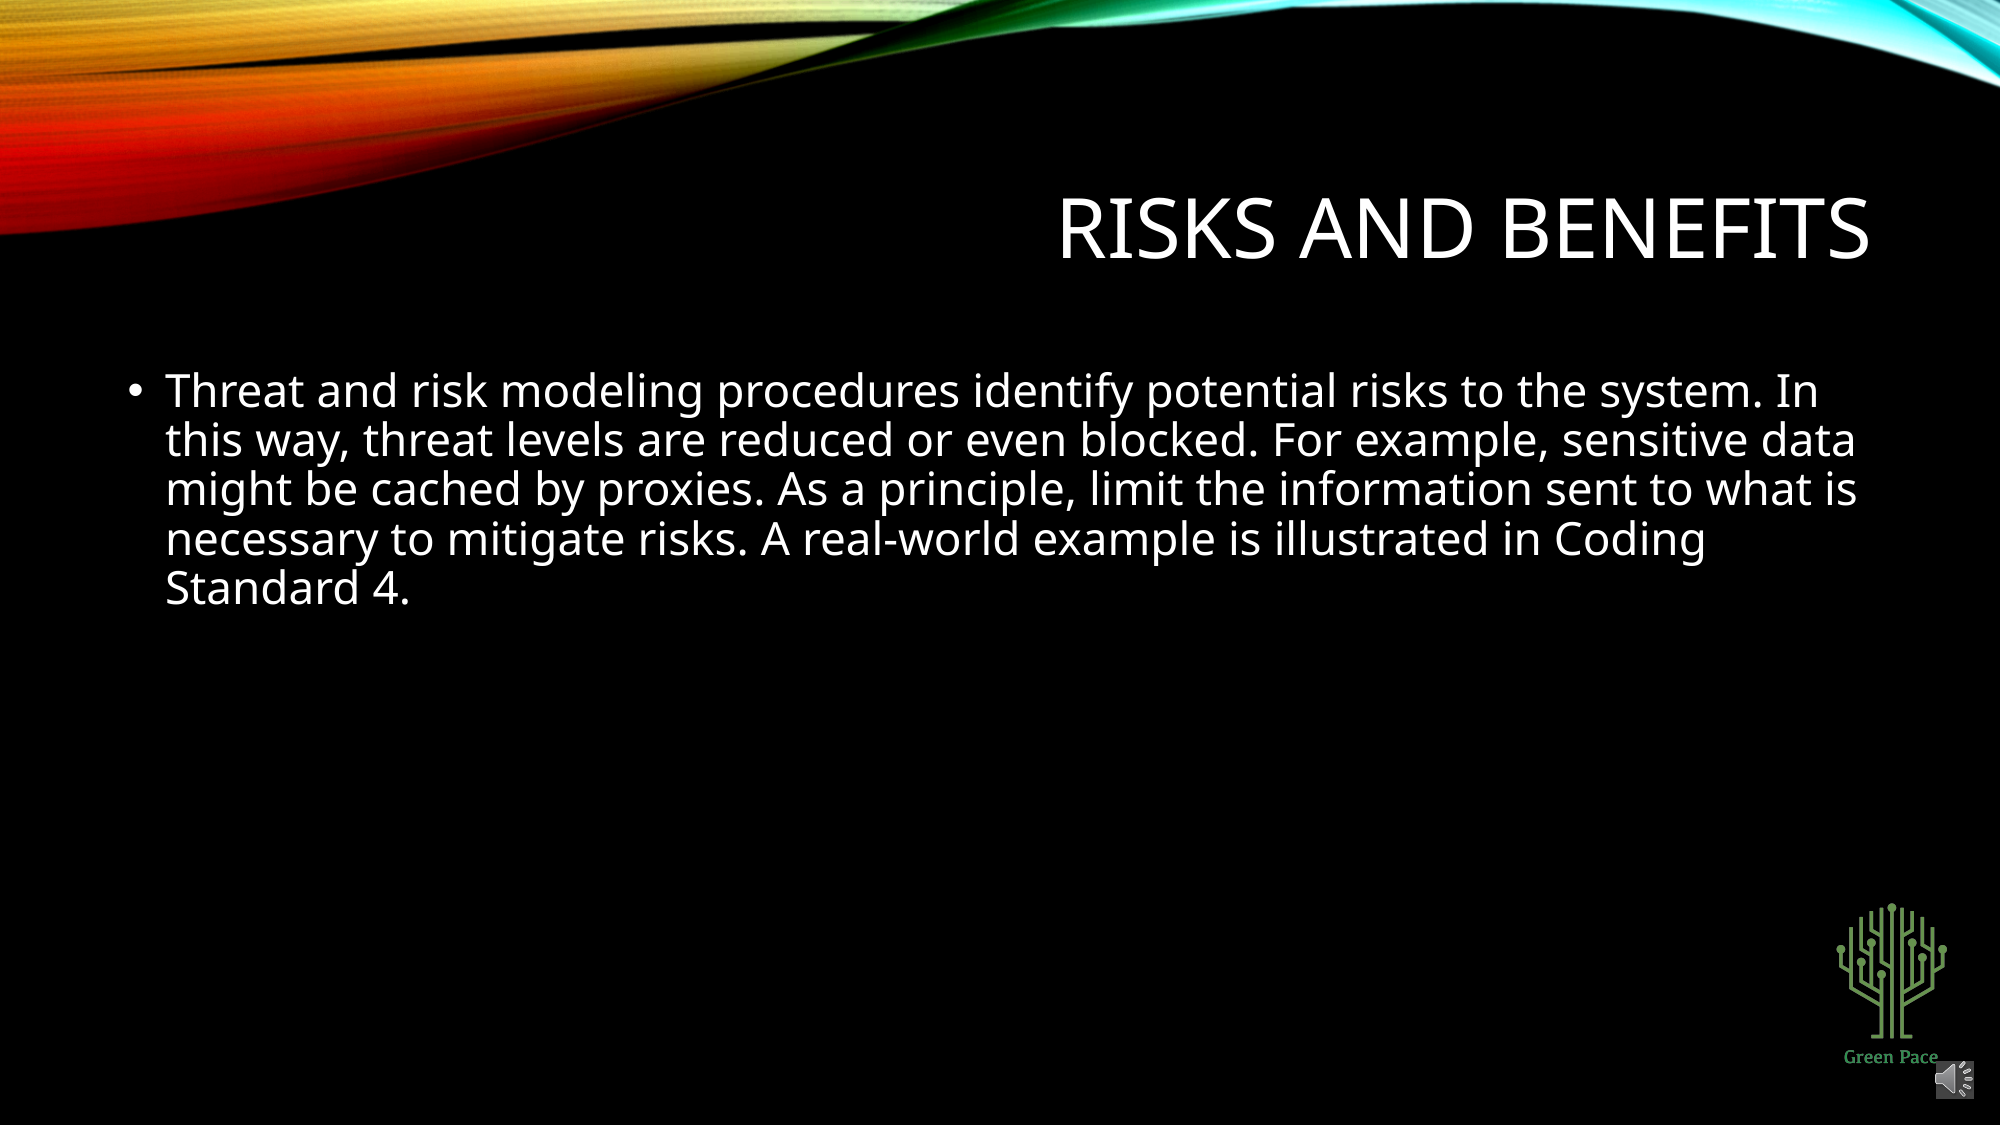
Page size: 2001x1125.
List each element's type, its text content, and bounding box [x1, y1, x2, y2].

title RISKS AND BENEFITS [474, 125, 1888, 338]
list Threat and risk modeling procedures identify potential risks to the system. In this way, threat levels are reduced or even blocked. For example, sensitive data might be cached by proxies. As a principle, limit the information sent to what is necessary to mitigate risks. A real-world example is illustrated in Coding Standard 4. [112, 360, 1888, 1021]
picture [1817, 892, 1976, 1101]
picture [0, 0, 2000, 237]
